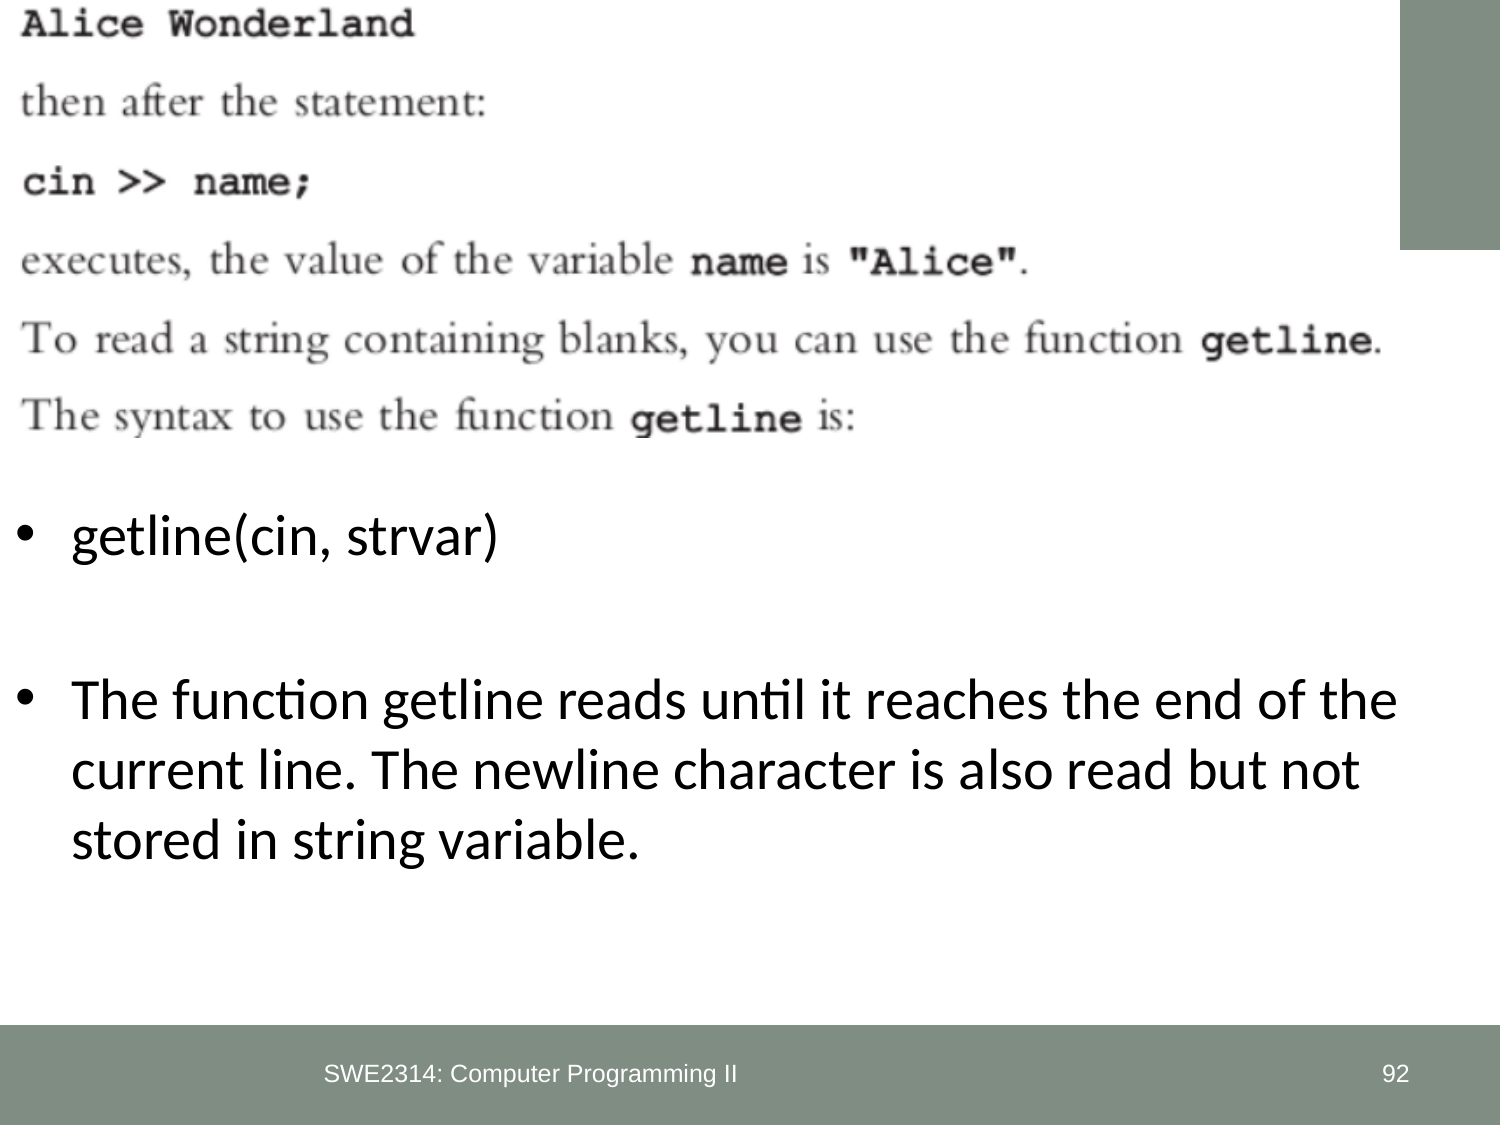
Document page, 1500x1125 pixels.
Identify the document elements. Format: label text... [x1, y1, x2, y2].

slide_number 92 [1074, 1042, 1425, 1103]
picture [0, 0, 1401, 438]
footer SWE2314: Computer Programming II [75, 1042, 988, 1103]
list getline(cin, strvar) The function getline reads until it reaches the end of the current line. The newline character is also read but not stored in string variable. [0, 0, 1500, 1103]
